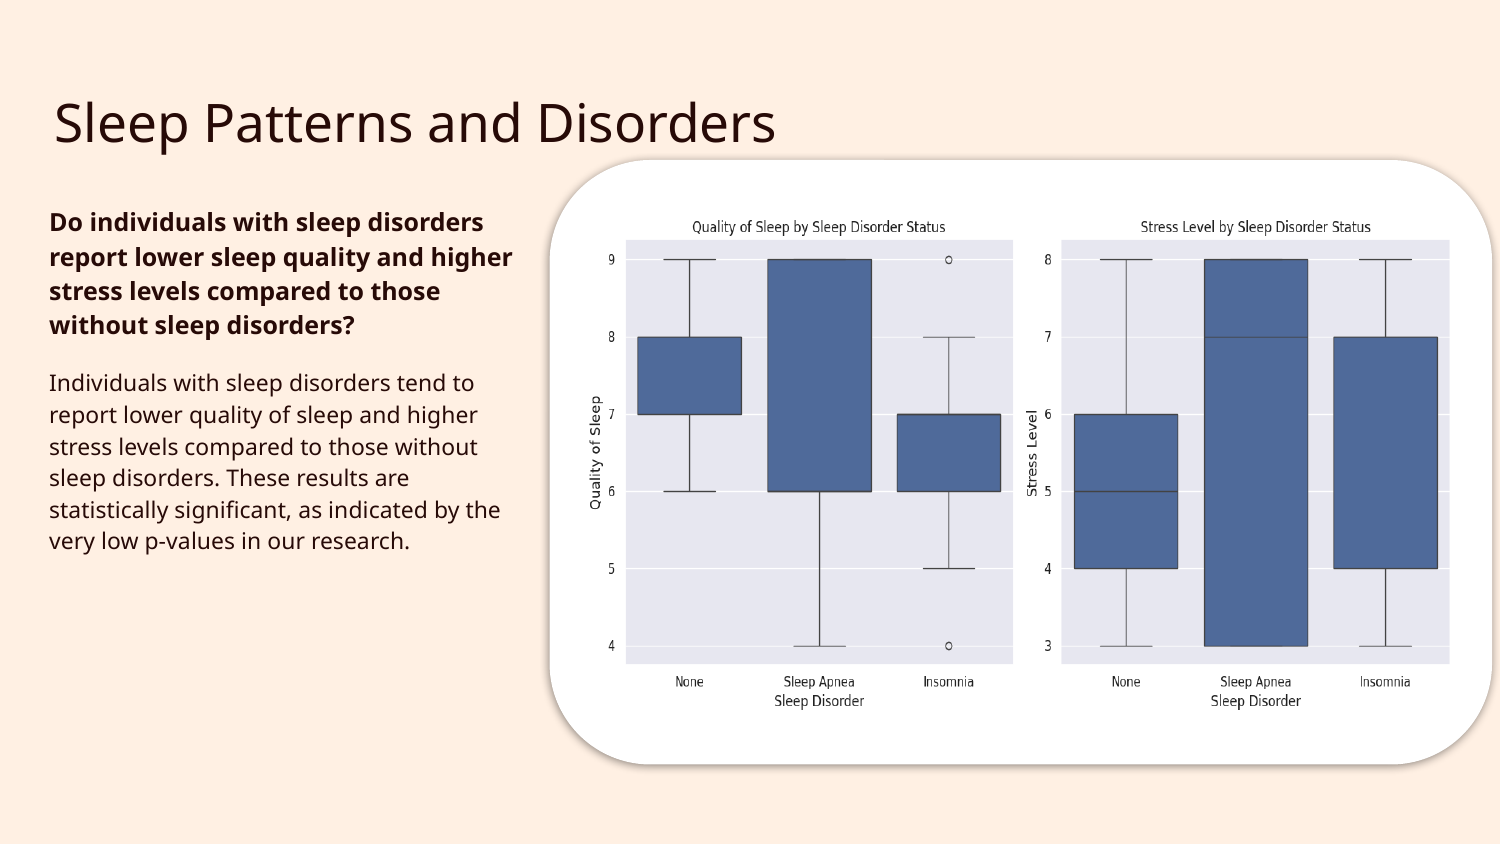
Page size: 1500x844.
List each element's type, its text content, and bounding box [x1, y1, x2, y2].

list Do individuals with sleep disorders report lower sleep quality and higher stress levels compared to those without sleep disorders? Individuals with sleep disorders tend to report lower quality of sleep and higher stress levels compared to those without sleep disorders. These results are statistically significant, as indicated by the very low p-values in our research. [34, 187, 534, 784]
text_box [549, 169, 1493, 765]
picture [586, 211, 1455, 713]
title Sleep Patterns and Disorders [39, 75, 1437, 169]
